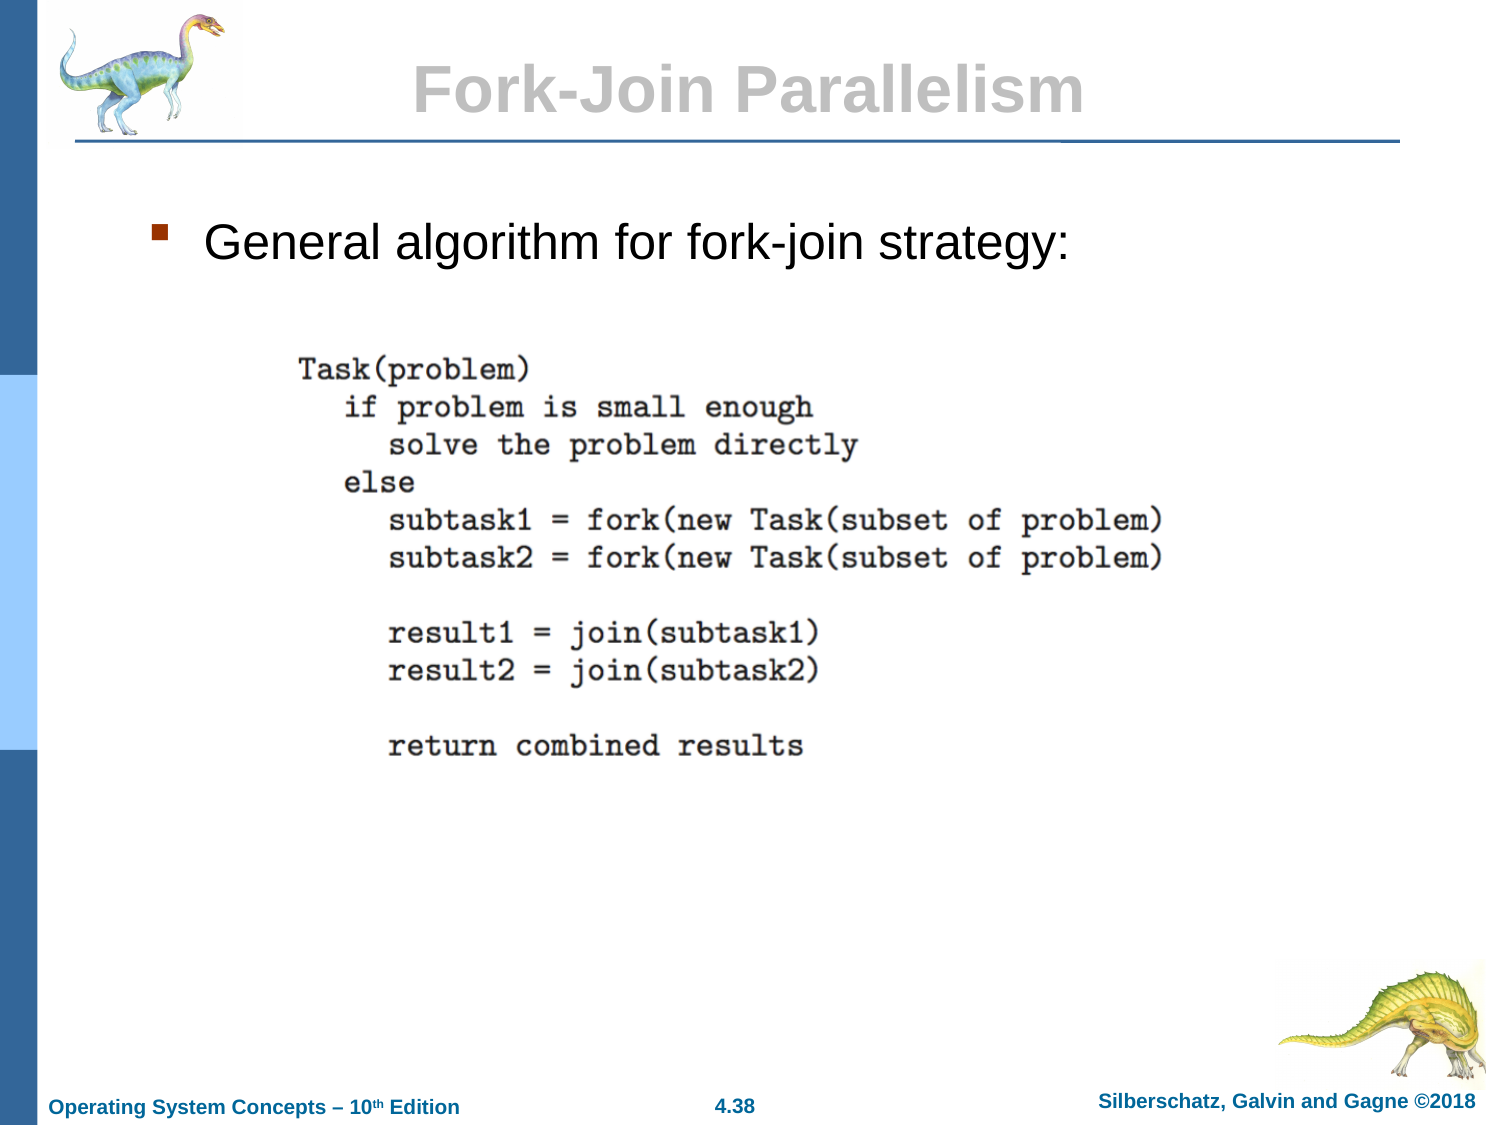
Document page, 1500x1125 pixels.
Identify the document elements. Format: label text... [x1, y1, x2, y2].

picture [1275, 959, 1486, 1090]
picture [46, 0, 243, 149]
title Fork-Join Parallelism [75, 38, 1425, 133]
picture [274, 337, 1224, 786]
list General algorithm for fork-join strategy: [132, 202, 1400, 946]
